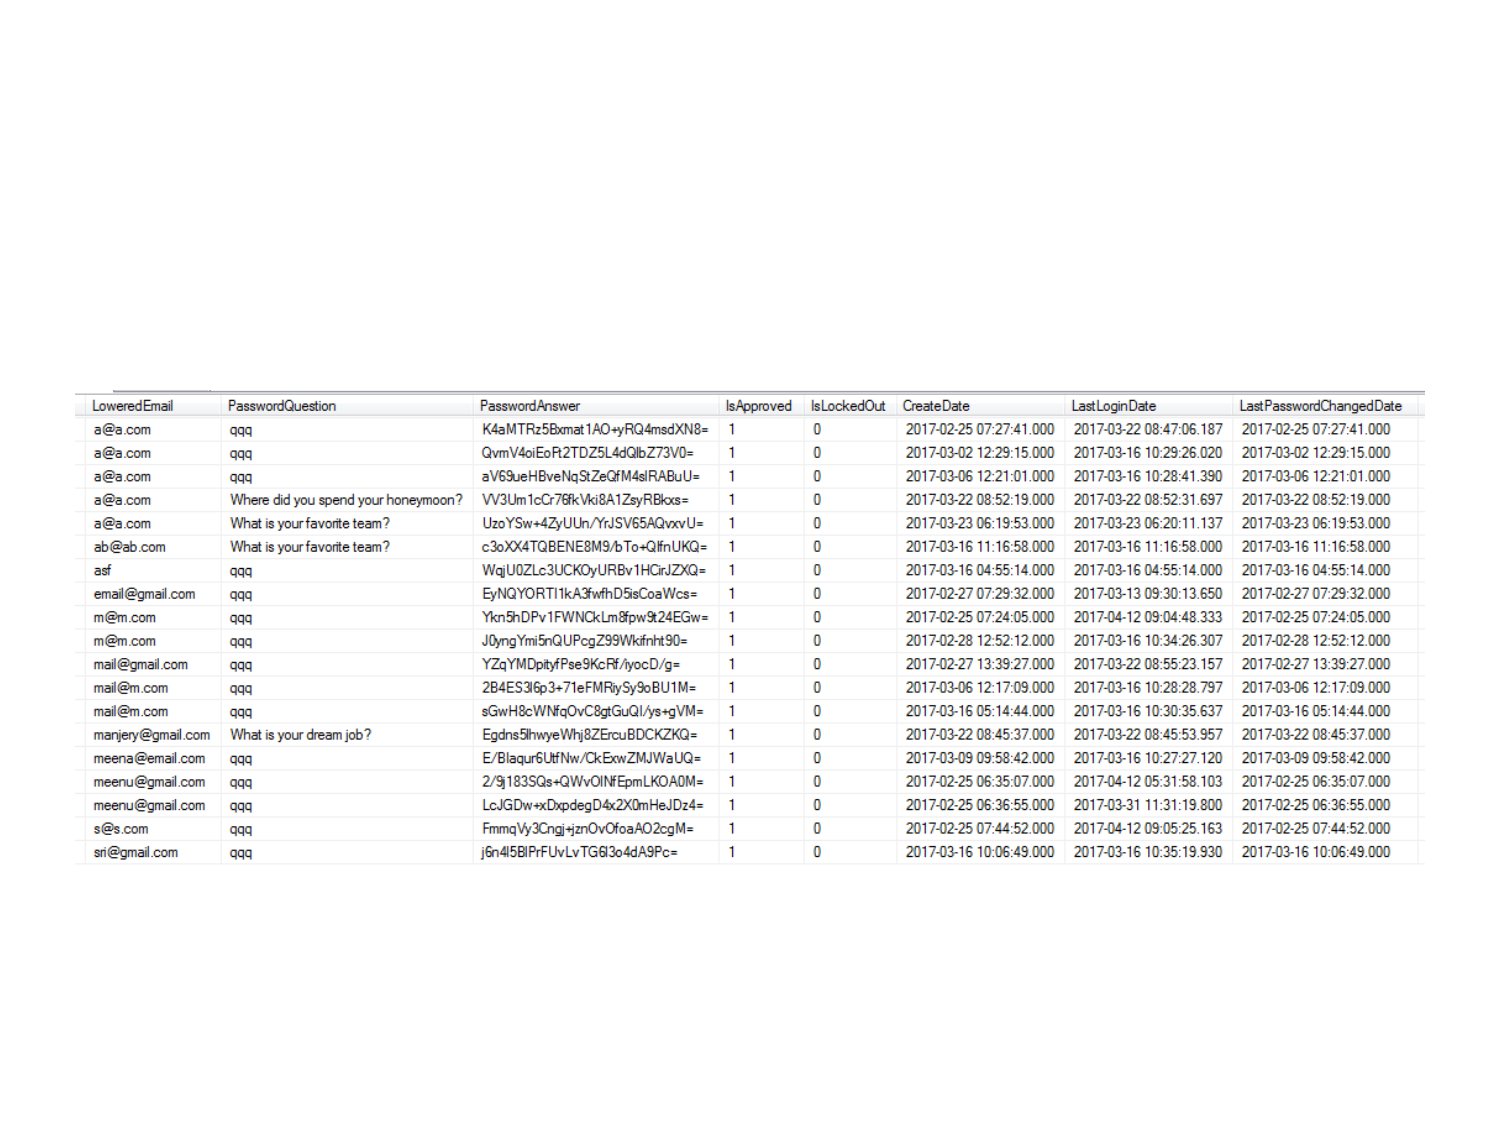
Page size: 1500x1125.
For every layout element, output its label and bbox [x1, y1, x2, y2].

list [74, 390, 1426, 878]
